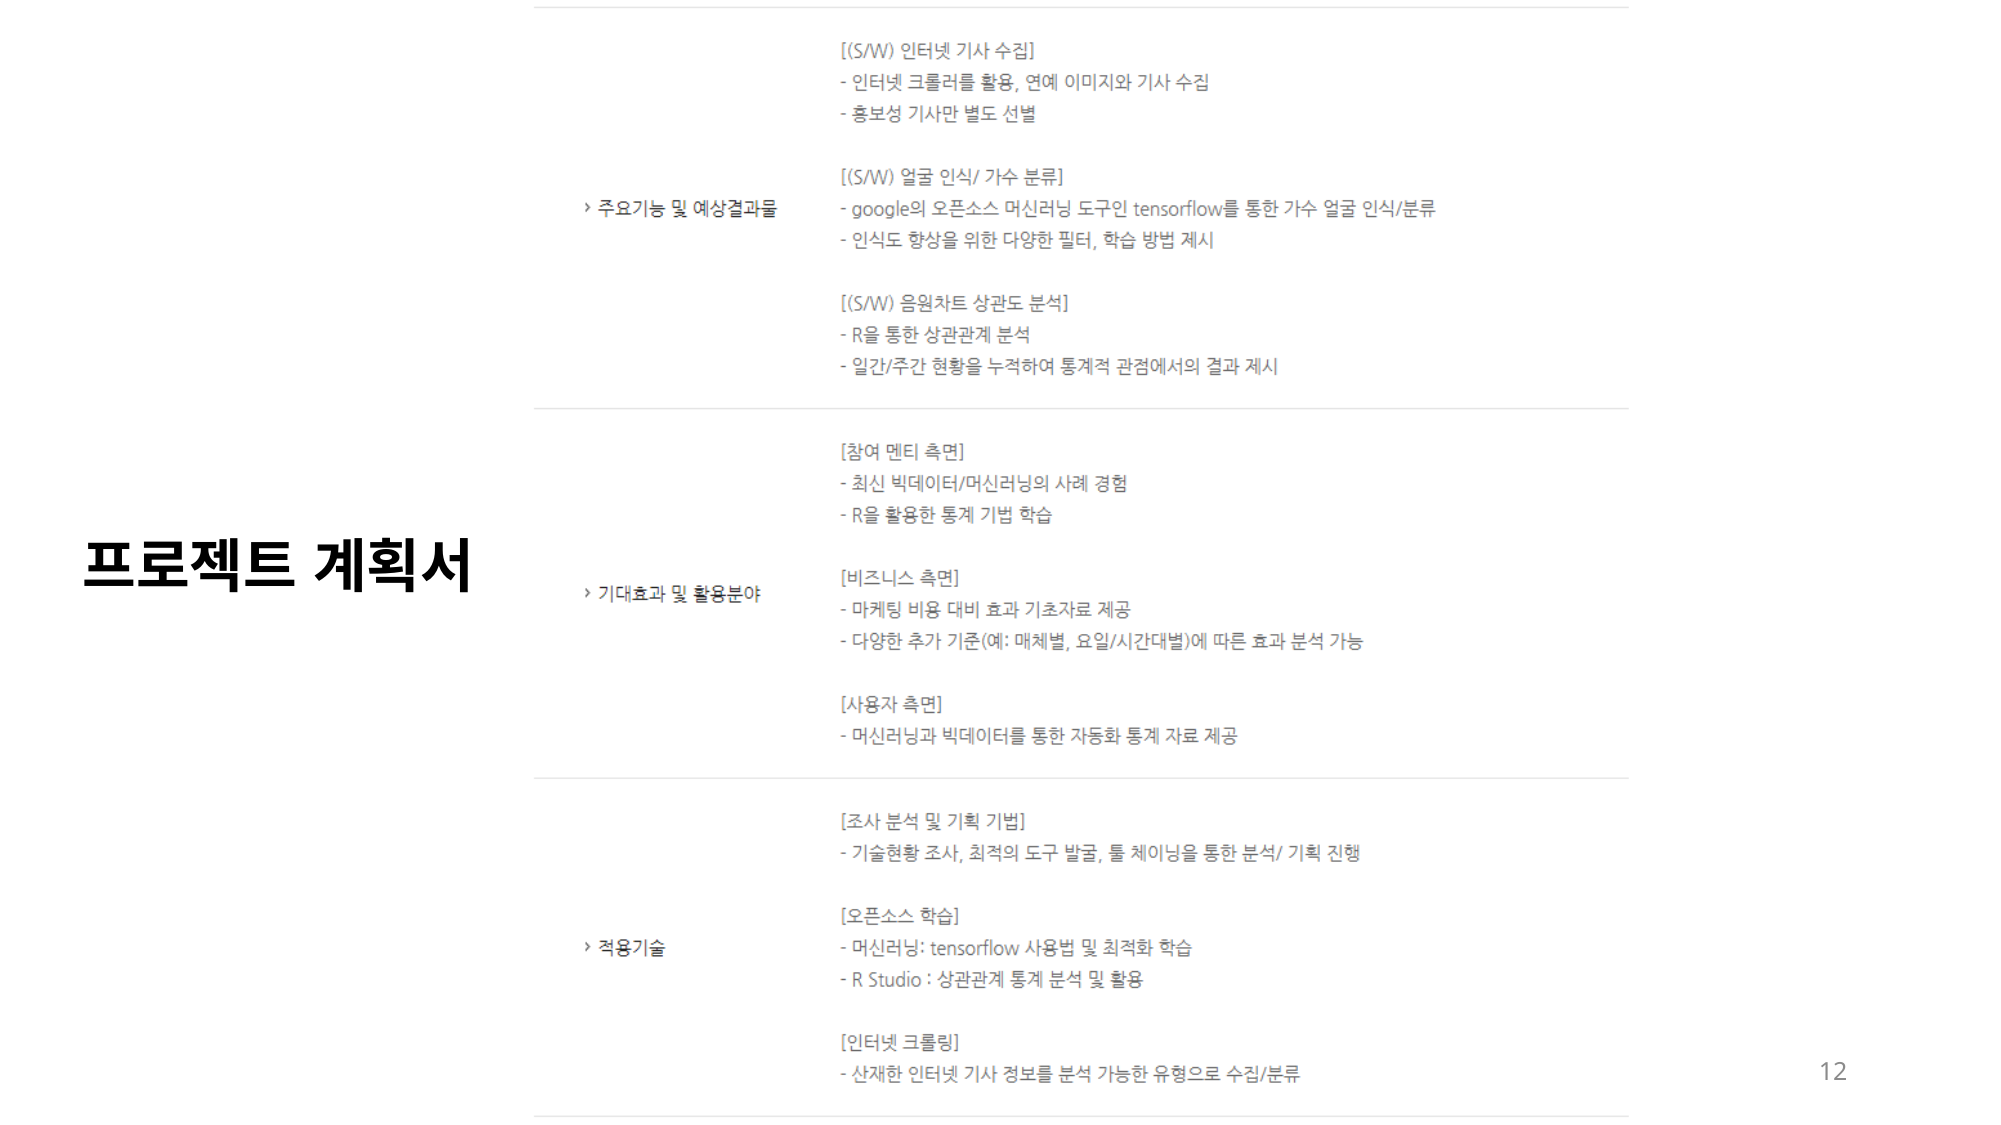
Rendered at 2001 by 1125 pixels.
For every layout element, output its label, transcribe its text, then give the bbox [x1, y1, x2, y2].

text_box 프로젝트 계획서 [36, 432, 529, 607]
picture [529, 0, 1638, 1125]
slide_number 12 [1638, 1042, 1863, 1103]
